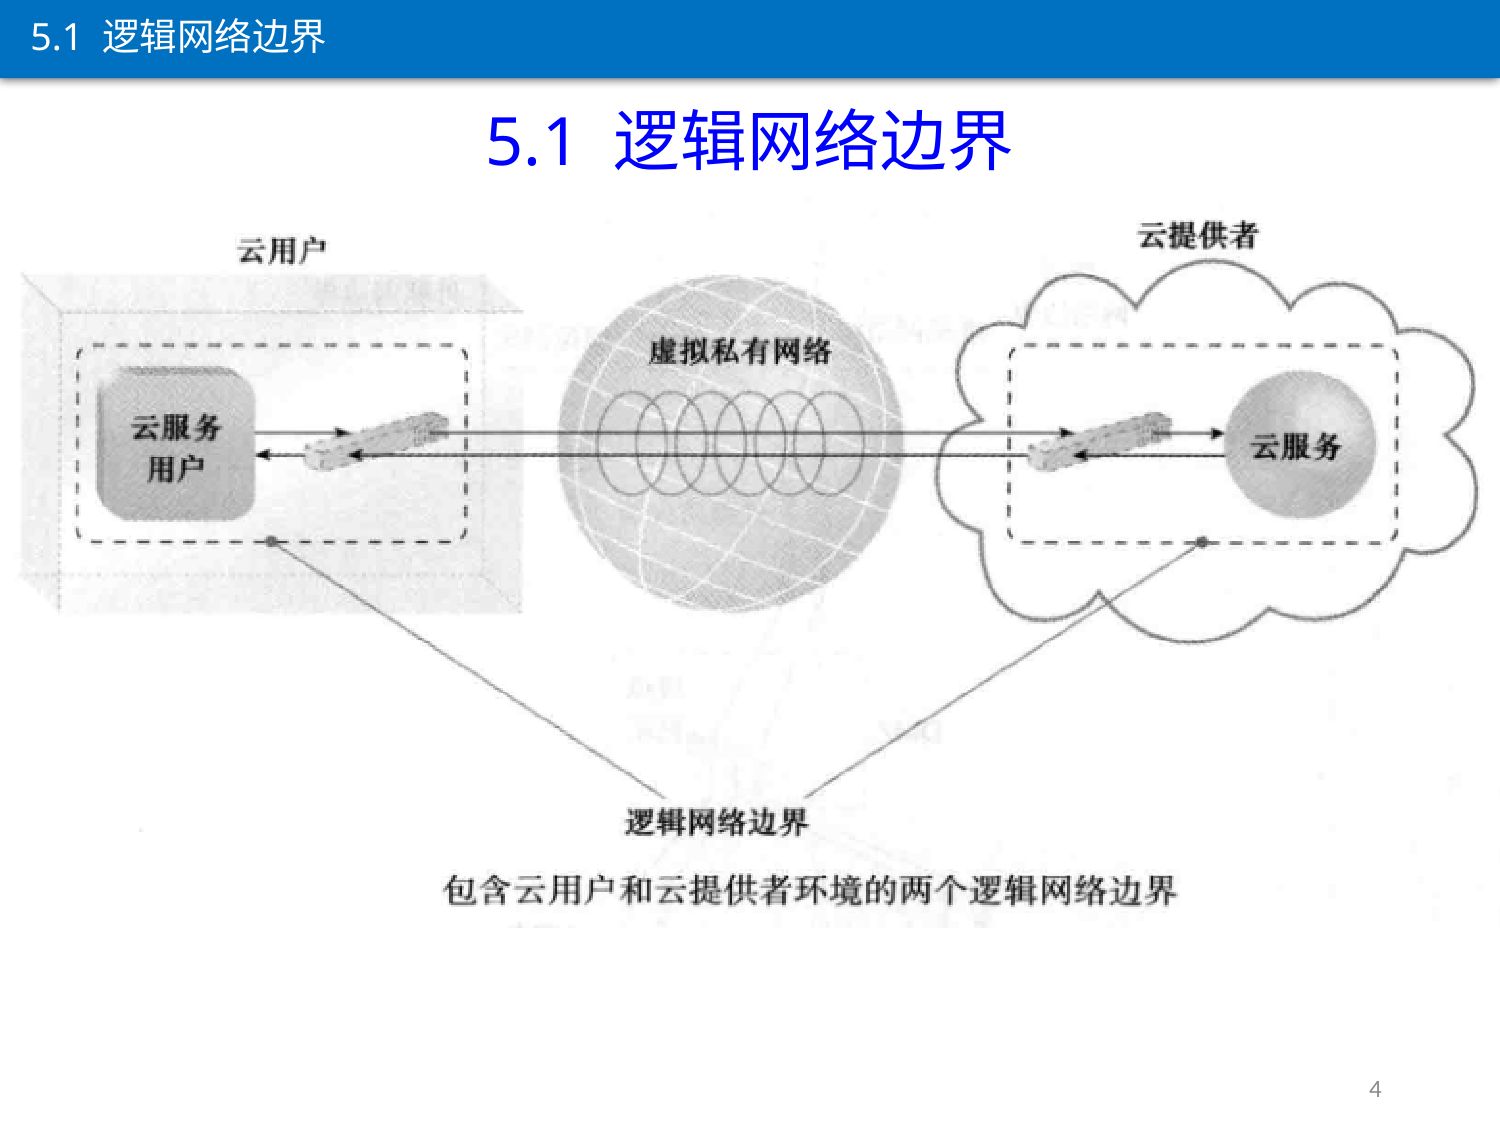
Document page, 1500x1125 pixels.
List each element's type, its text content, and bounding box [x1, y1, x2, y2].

text_box [0, 0, 1500, 79]
text_box 5.1 逻辑网络边界 [15, 5, 342, 66]
picture [0, 196, 1500, 929]
text_box 5.1 逻辑网络边界 [0, 91, 1500, 187]
slide_number 4 [1059, 1057, 1397, 1118]
